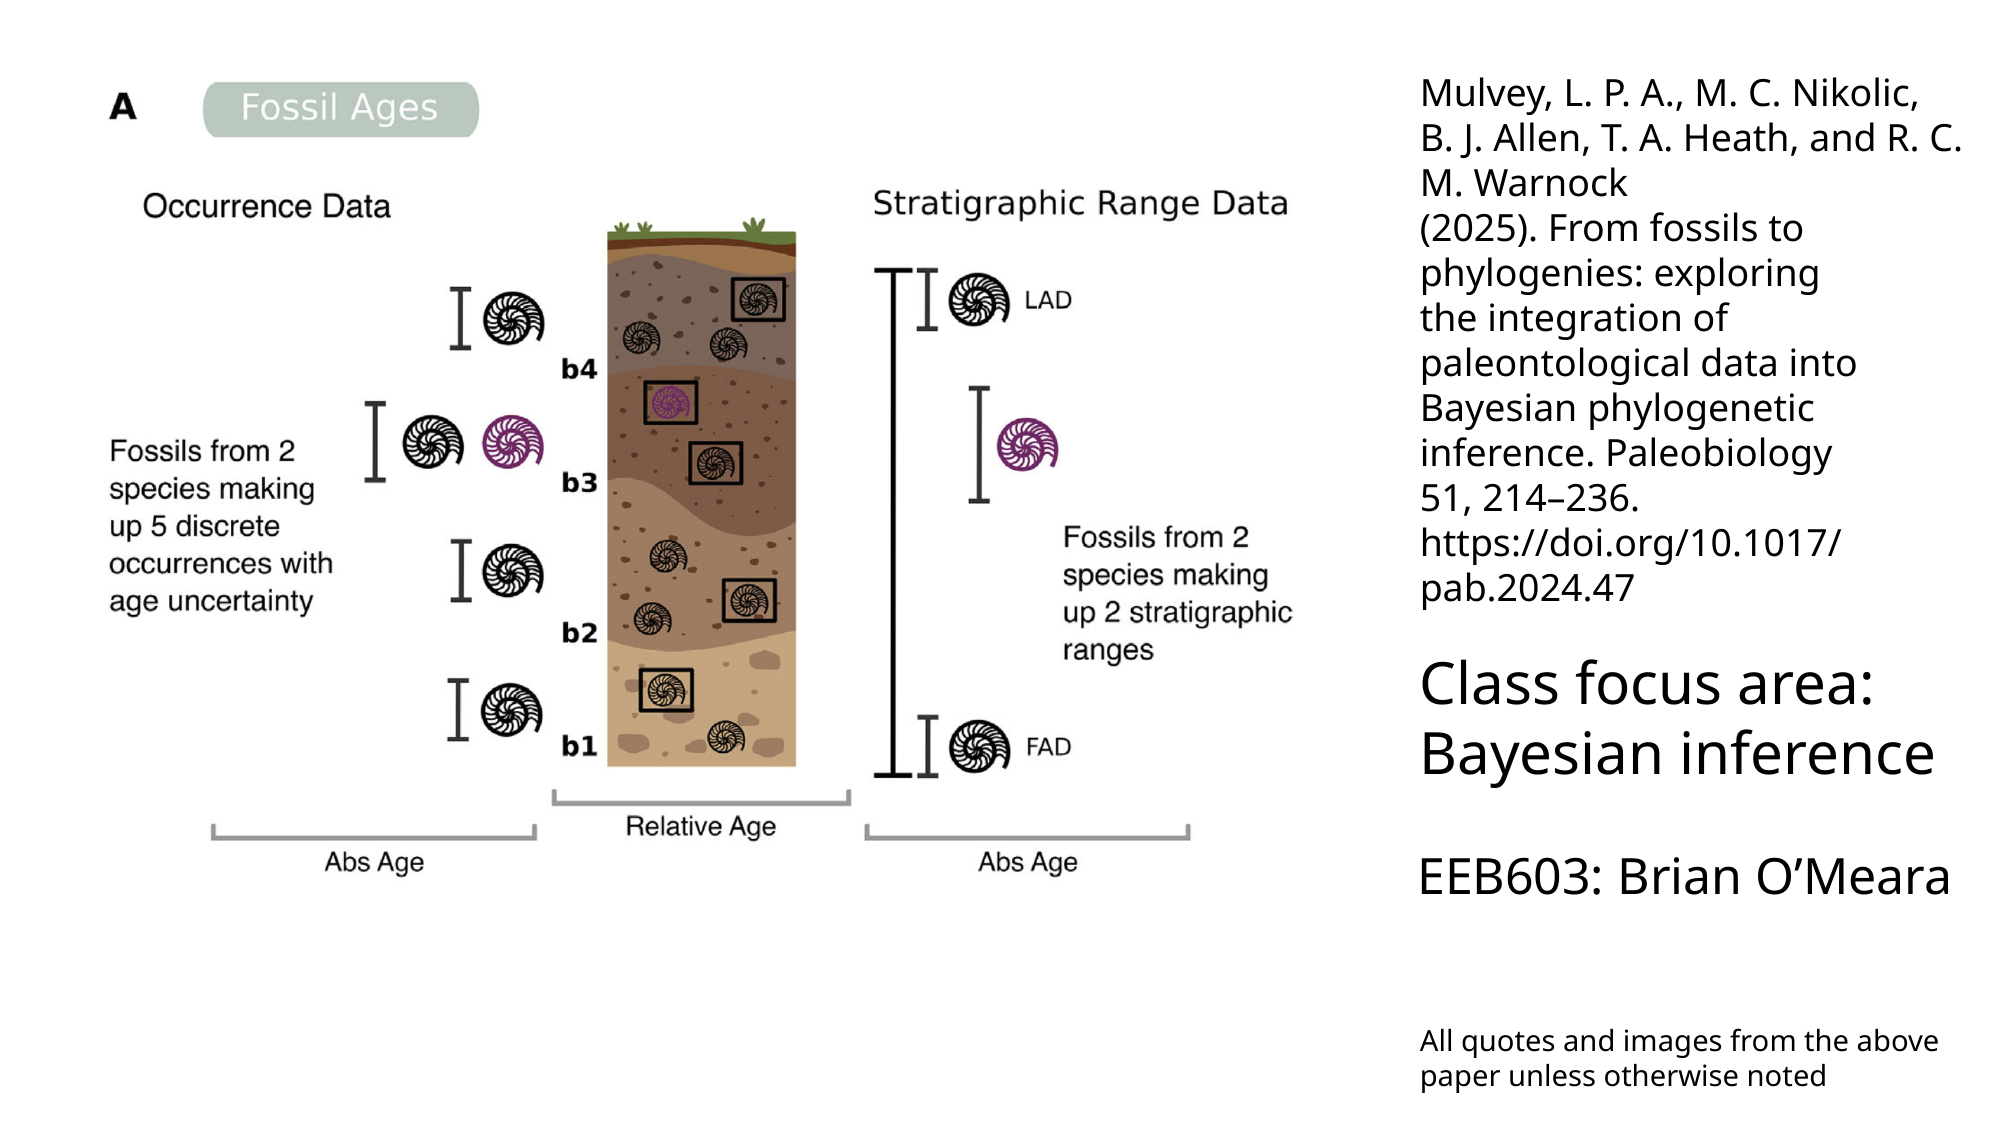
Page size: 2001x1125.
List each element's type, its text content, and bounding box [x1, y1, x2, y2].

text_box [0, 0, 839, 1125]
text_box EEB603: Brian O’Meara [1402, 837, 1981, 913]
text_box All quotes and images from the above paper unless otherwise noted [1405, 1015, 1984, 1100]
text_box [839, 0, 2000, 1125]
text_box Mulvey, L. P. A., M. C. Nikolic, B. J. Allen, T. A. Heath, and R. C. M. Warnock (2025). From fossils to phylogenies: exploring the integration of paleontological data into Bayesian phylogenetic inference. Paleobiology 51, 214–236. https://doi.org/10.1017/pab.2024.47 [1405, 61, 1984, 638]
text_box [1235, 399, 1863, 1014]
text_box Class focus area: Bayesian inference [1405, 638, 1984, 794]
picture [76, 69, 1353, 914]
